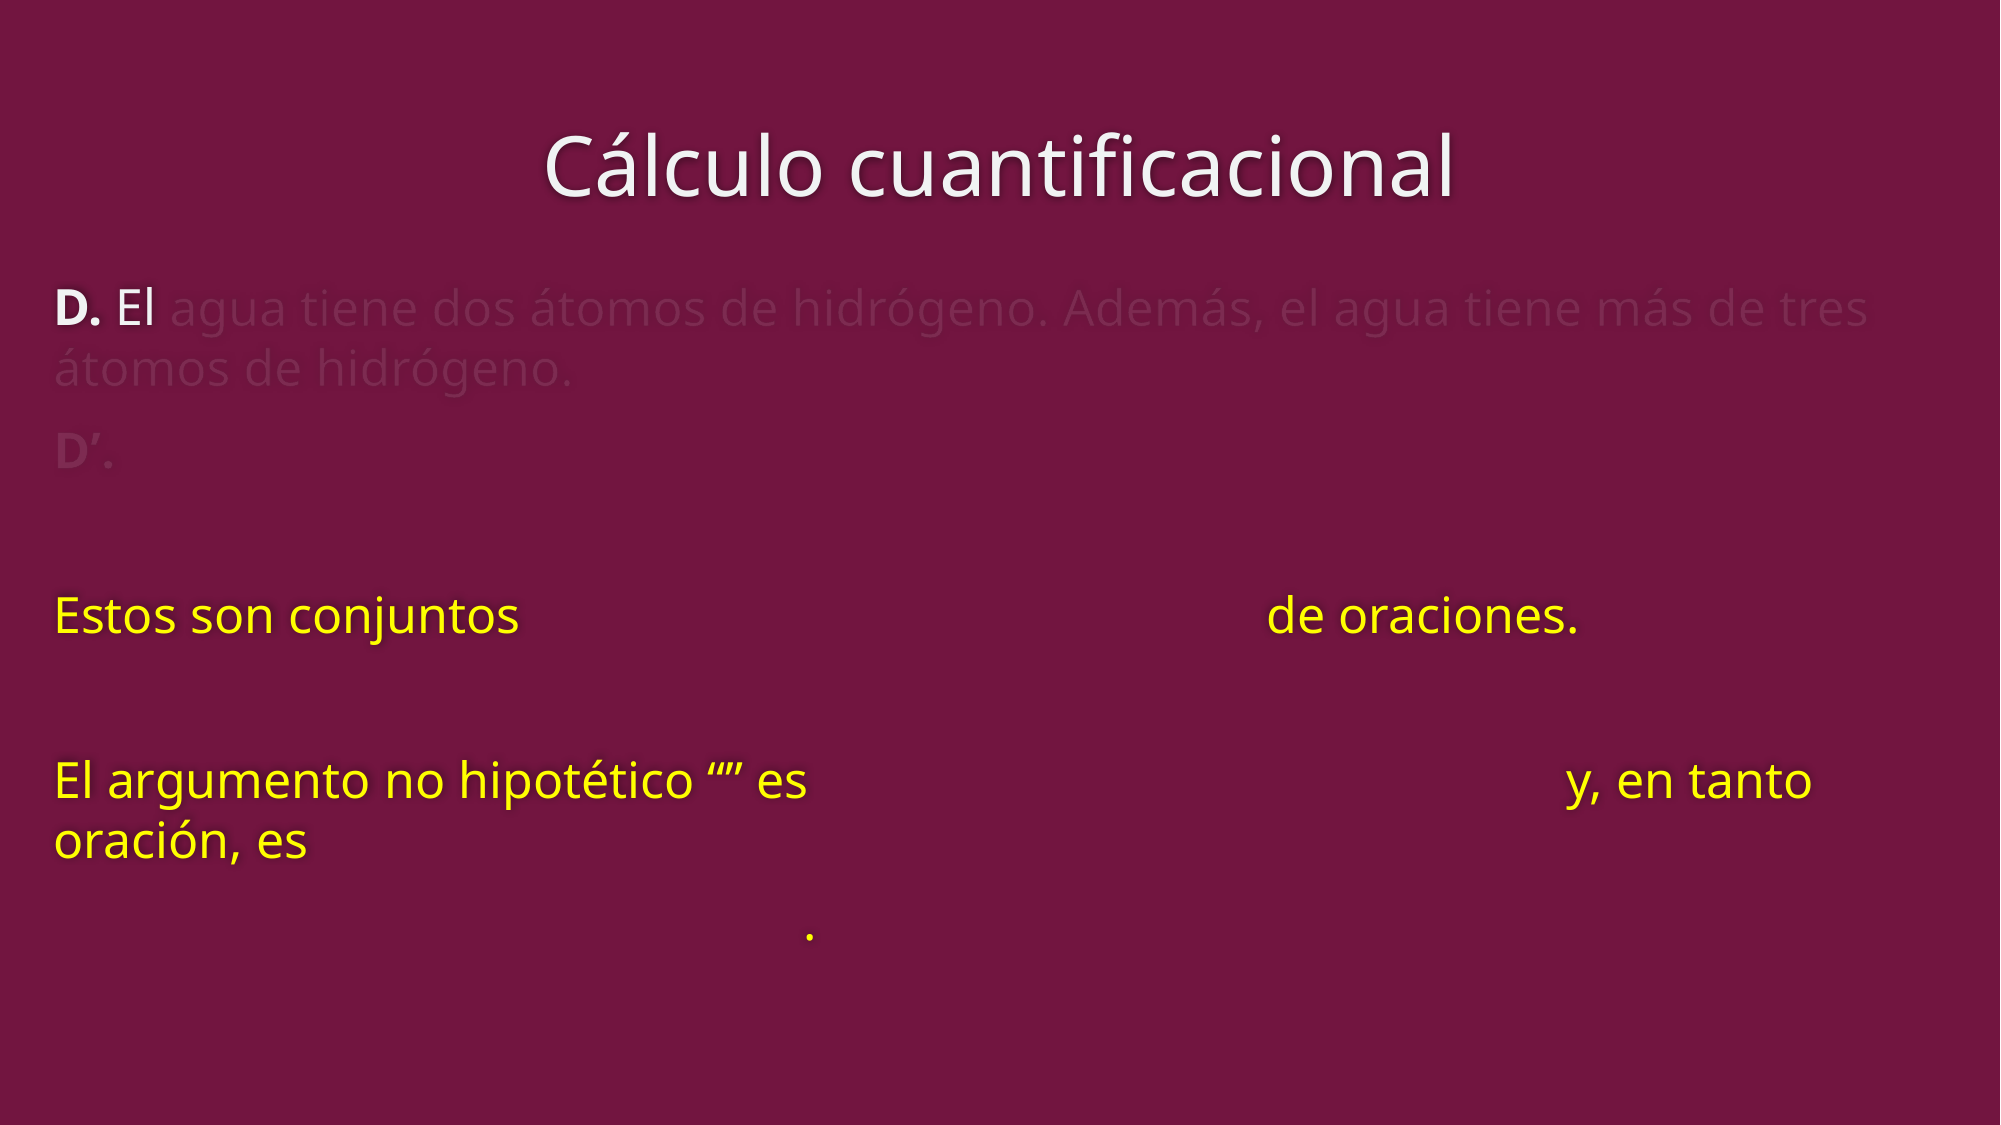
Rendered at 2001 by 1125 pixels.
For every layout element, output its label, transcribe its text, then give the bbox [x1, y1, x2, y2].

title Cálculo cuantificacional [150, 60, 1850, 267]
